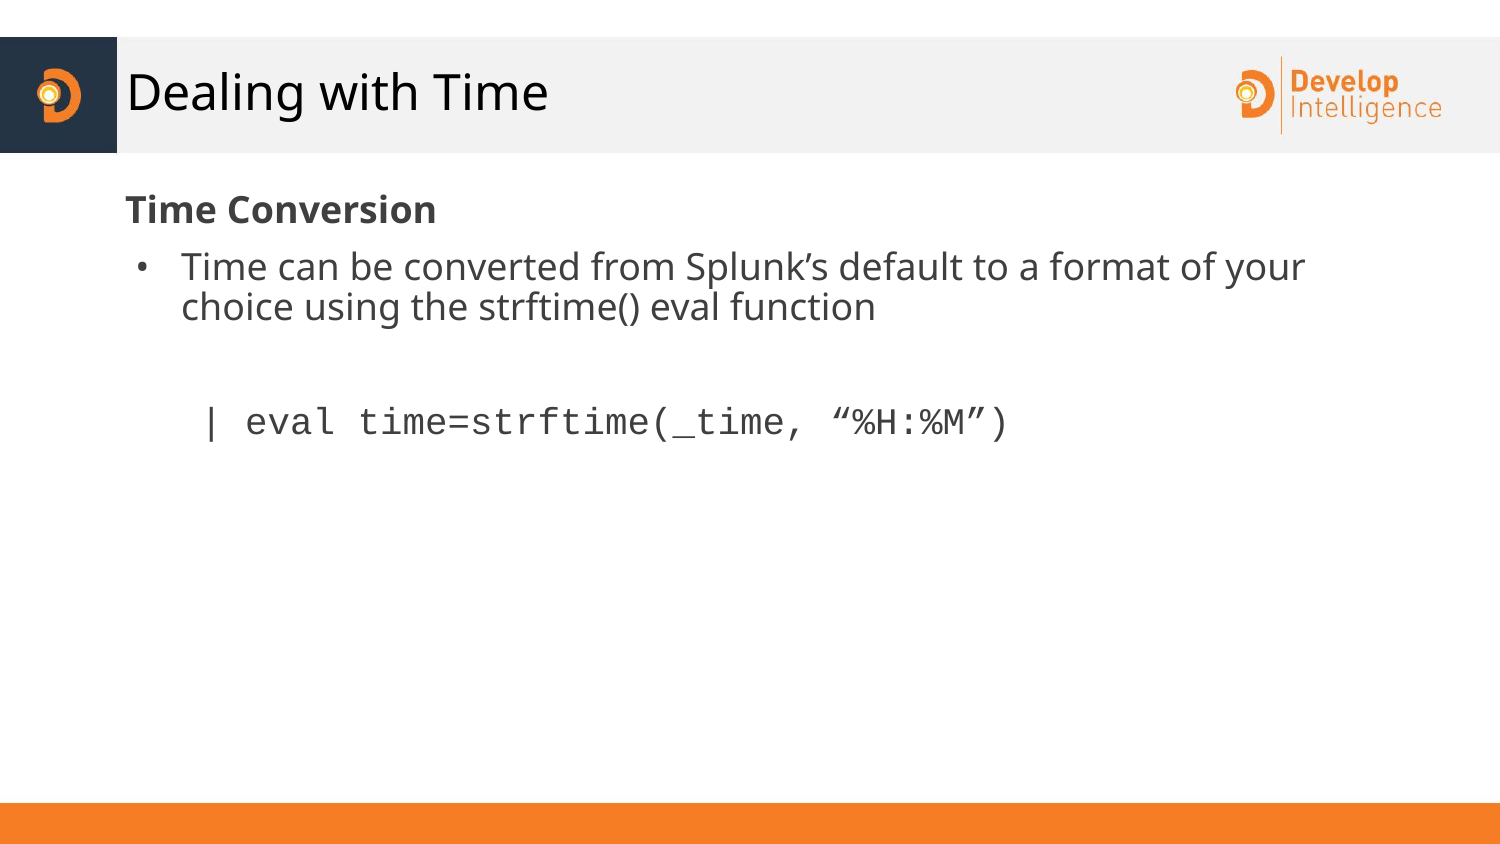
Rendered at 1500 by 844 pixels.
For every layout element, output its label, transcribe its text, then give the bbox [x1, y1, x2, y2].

picture [0, 0, 1500, 844]
list Time Conversion Time can be converted from Splunk’s default to a format of your choice using the strftime() eval function | eval time=strftime(_time, “%H:%M”) [113, 173, 1412, 663]
title Dealing with Time [114, 52, 859, 137]
